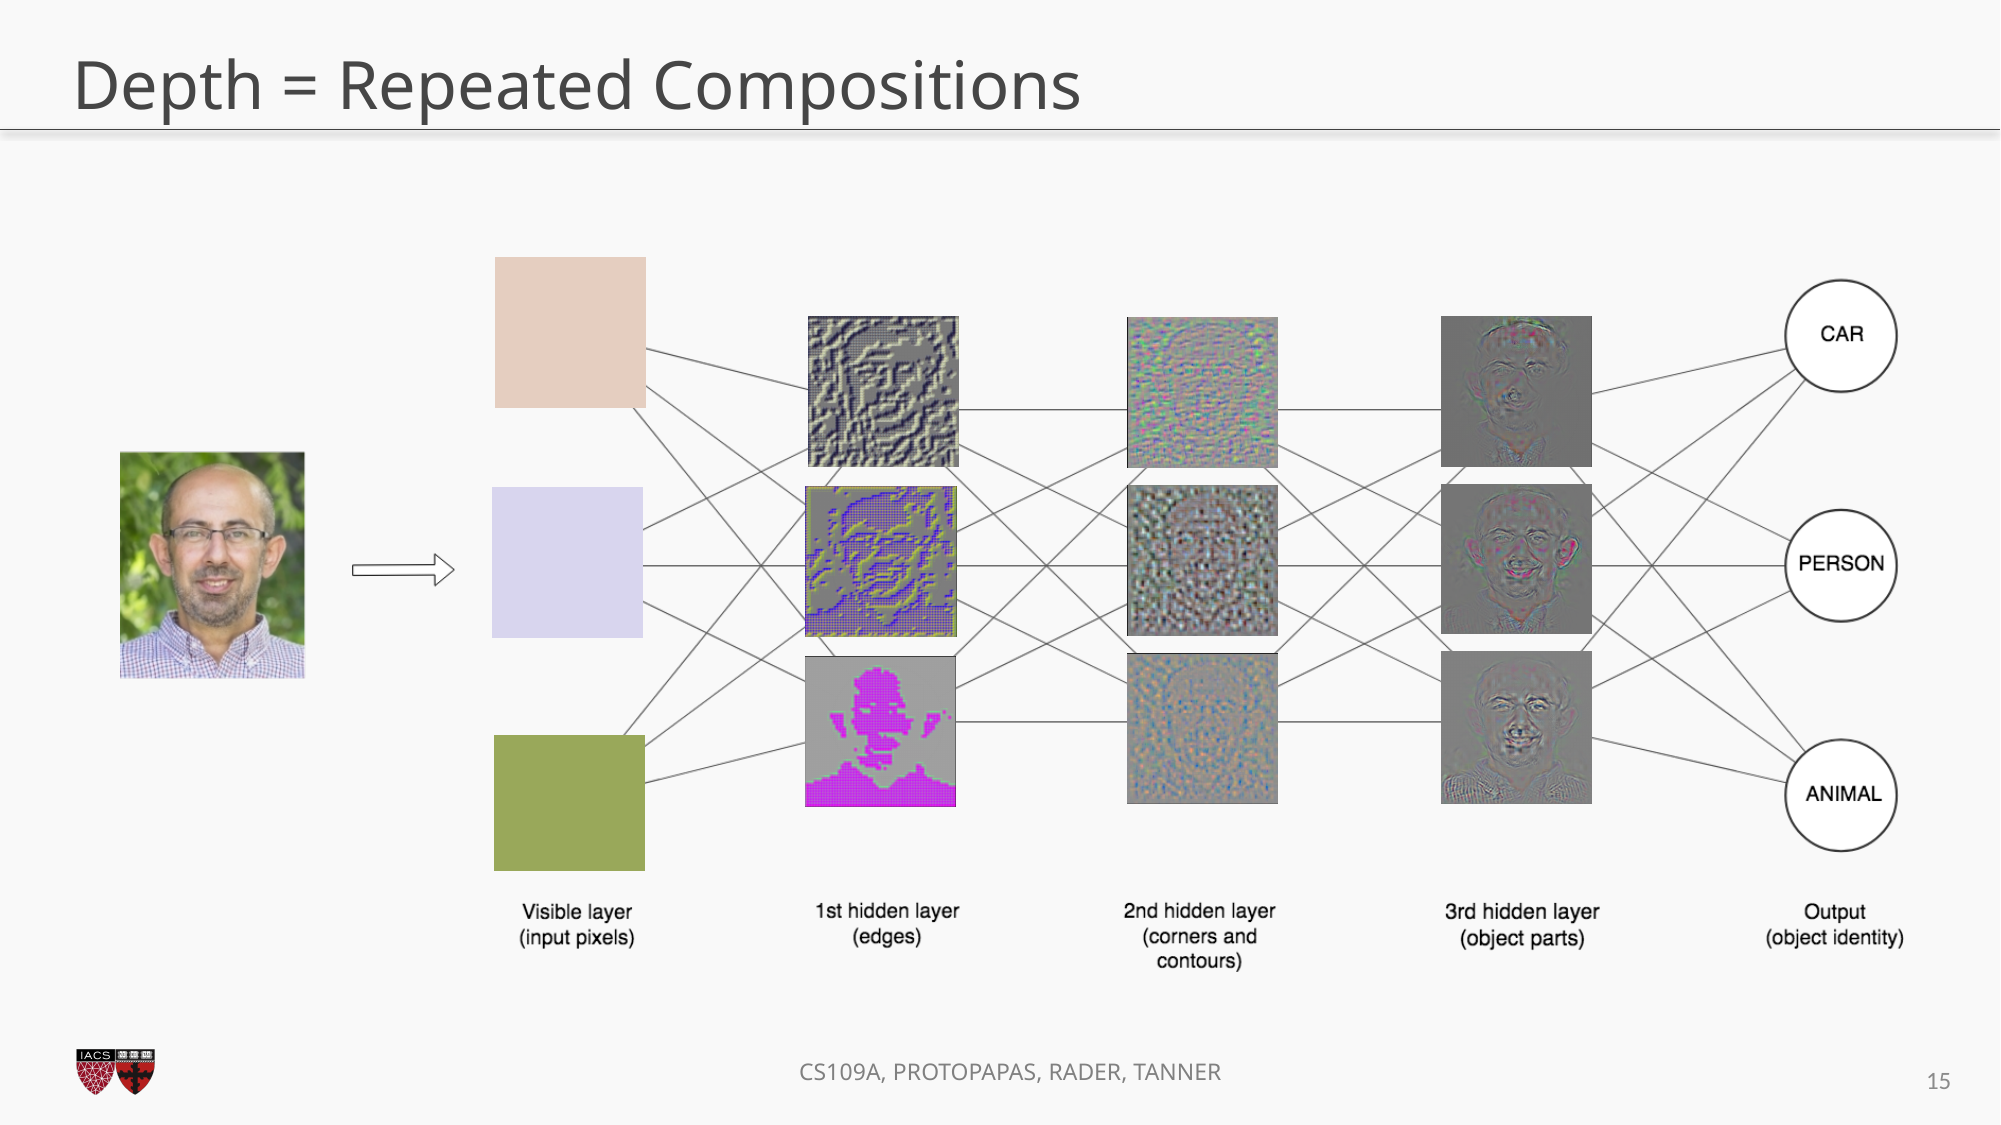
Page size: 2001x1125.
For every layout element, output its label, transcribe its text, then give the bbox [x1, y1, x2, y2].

picture [75, 1049, 155, 1095]
title Depth = Repeated Compositions [57, 35, 1943, 162]
slide_number 16 [1500, 1050, 1967, 1110]
picture [119, 200, 1974, 972]
